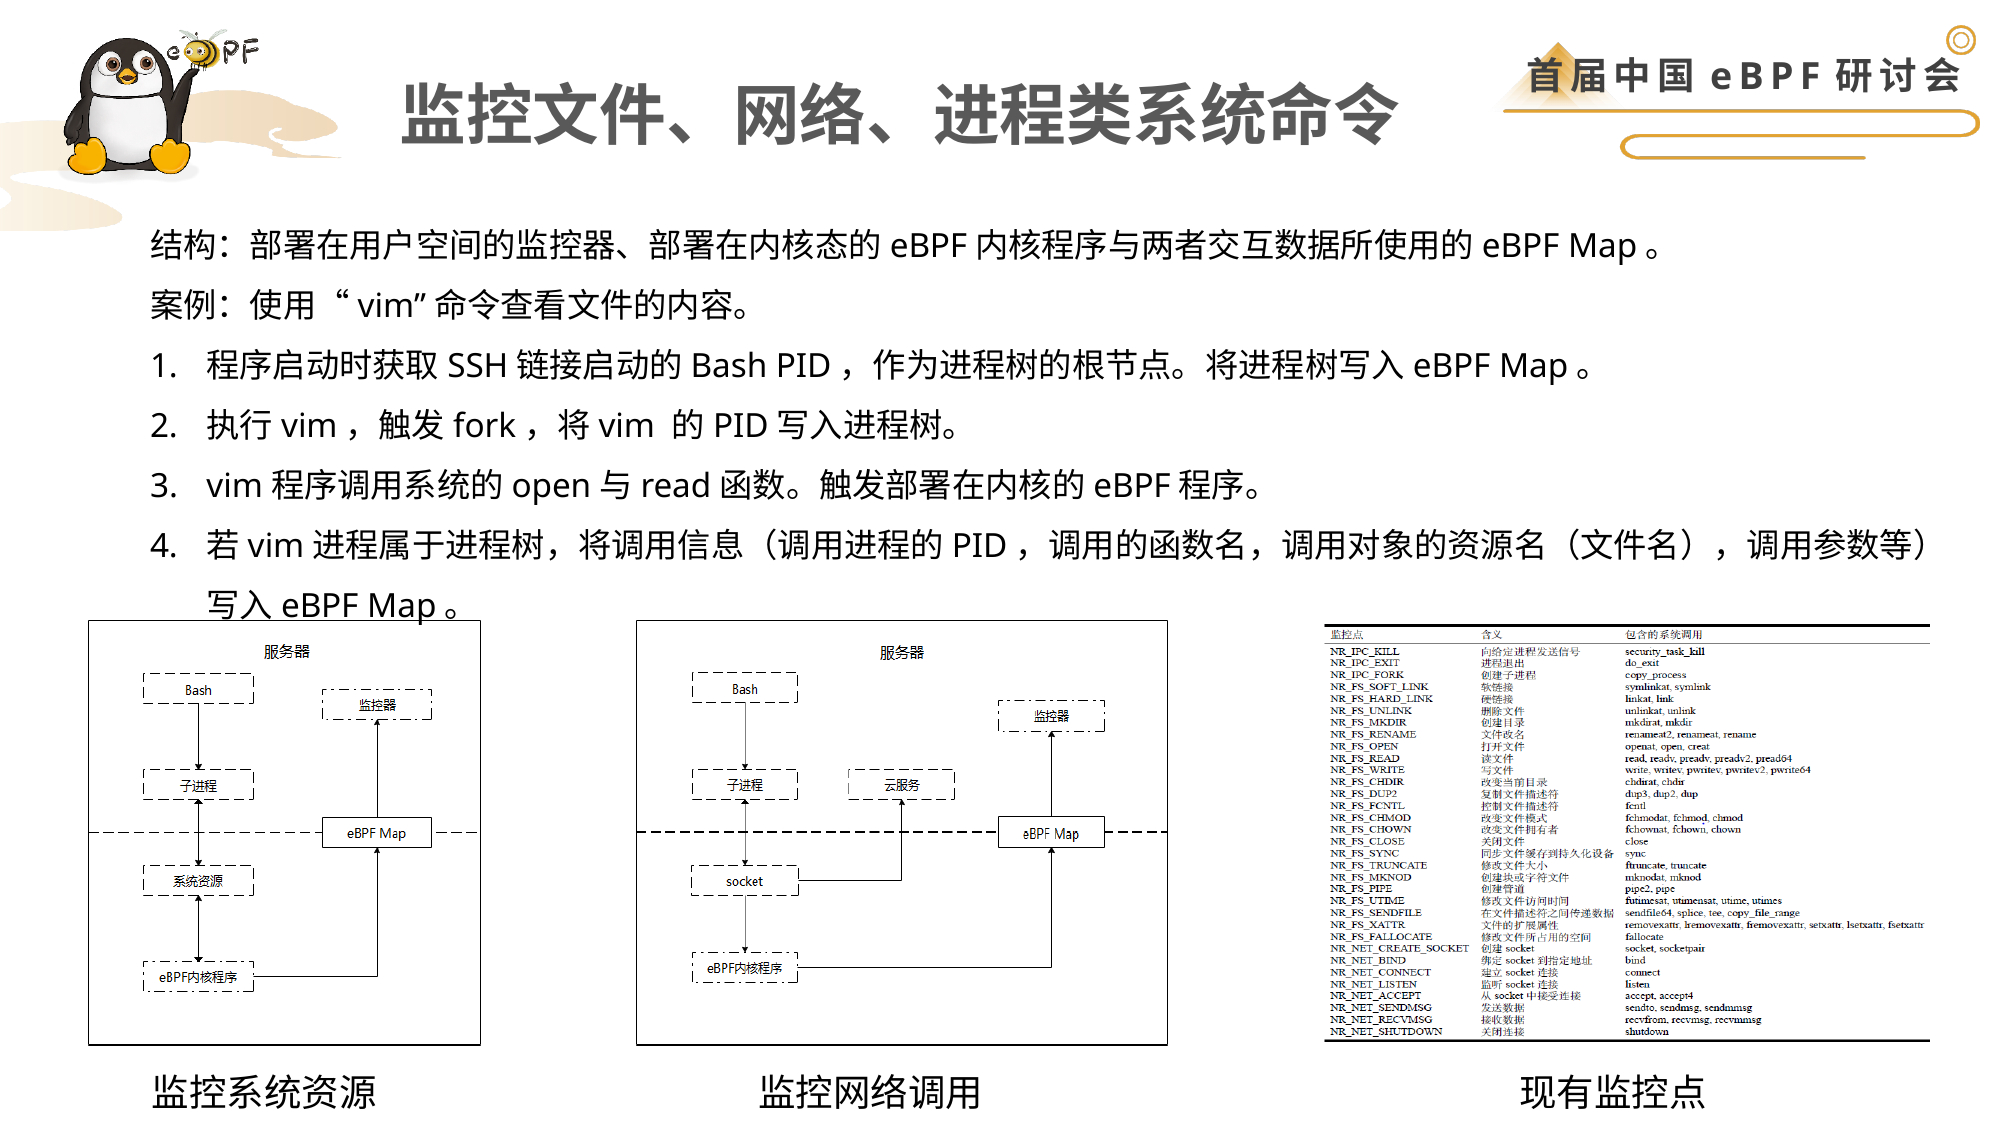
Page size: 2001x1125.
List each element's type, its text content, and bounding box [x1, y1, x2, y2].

picture [1318, 619, 1940, 1047]
text_box 监控网络调用 [743, 1061, 999, 1122]
picture [0, 0, 555, 268]
picture [1946, 25, 1976, 55]
text_box 首届中国eBPF研讨会 [1629, 44, 1988, 105]
text_box 监控文件、网络、进程类系统命令 [555, 65, 1450, 161]
text_box 监控系统资源 [136, 1061, 392, 1122]
picture [631, 619, 1170, 1047]
picture [1489, 42, 1980, 160]
text_box 现有监控点 [1504, 1061, 1722, 1122]
text_box 结构：部署在用户空间的监控器、部署在内核态的eBPF内核程序与两者交互数据所使用的eBPF Map。 案例：使用“vim”命令查看文件的内容。 程序启动时获取SSH链接启动的Bash PID，作为进程树的根节点。将进程树写入eBPF Map。 执行vim，触发fork，将vim 的PID写入进程树。 vim程序调用系统的open与read函数。触发部署在内核的eBPF程序。 若vim进程属于进程树，将调用信息（调用进程的PID，调用的函数名，调用对象的资源名（文件名），调用参数等）写入eBPF Map。 [135, 197, 1982, 632]
picture [83, 619, 483, 1047]
